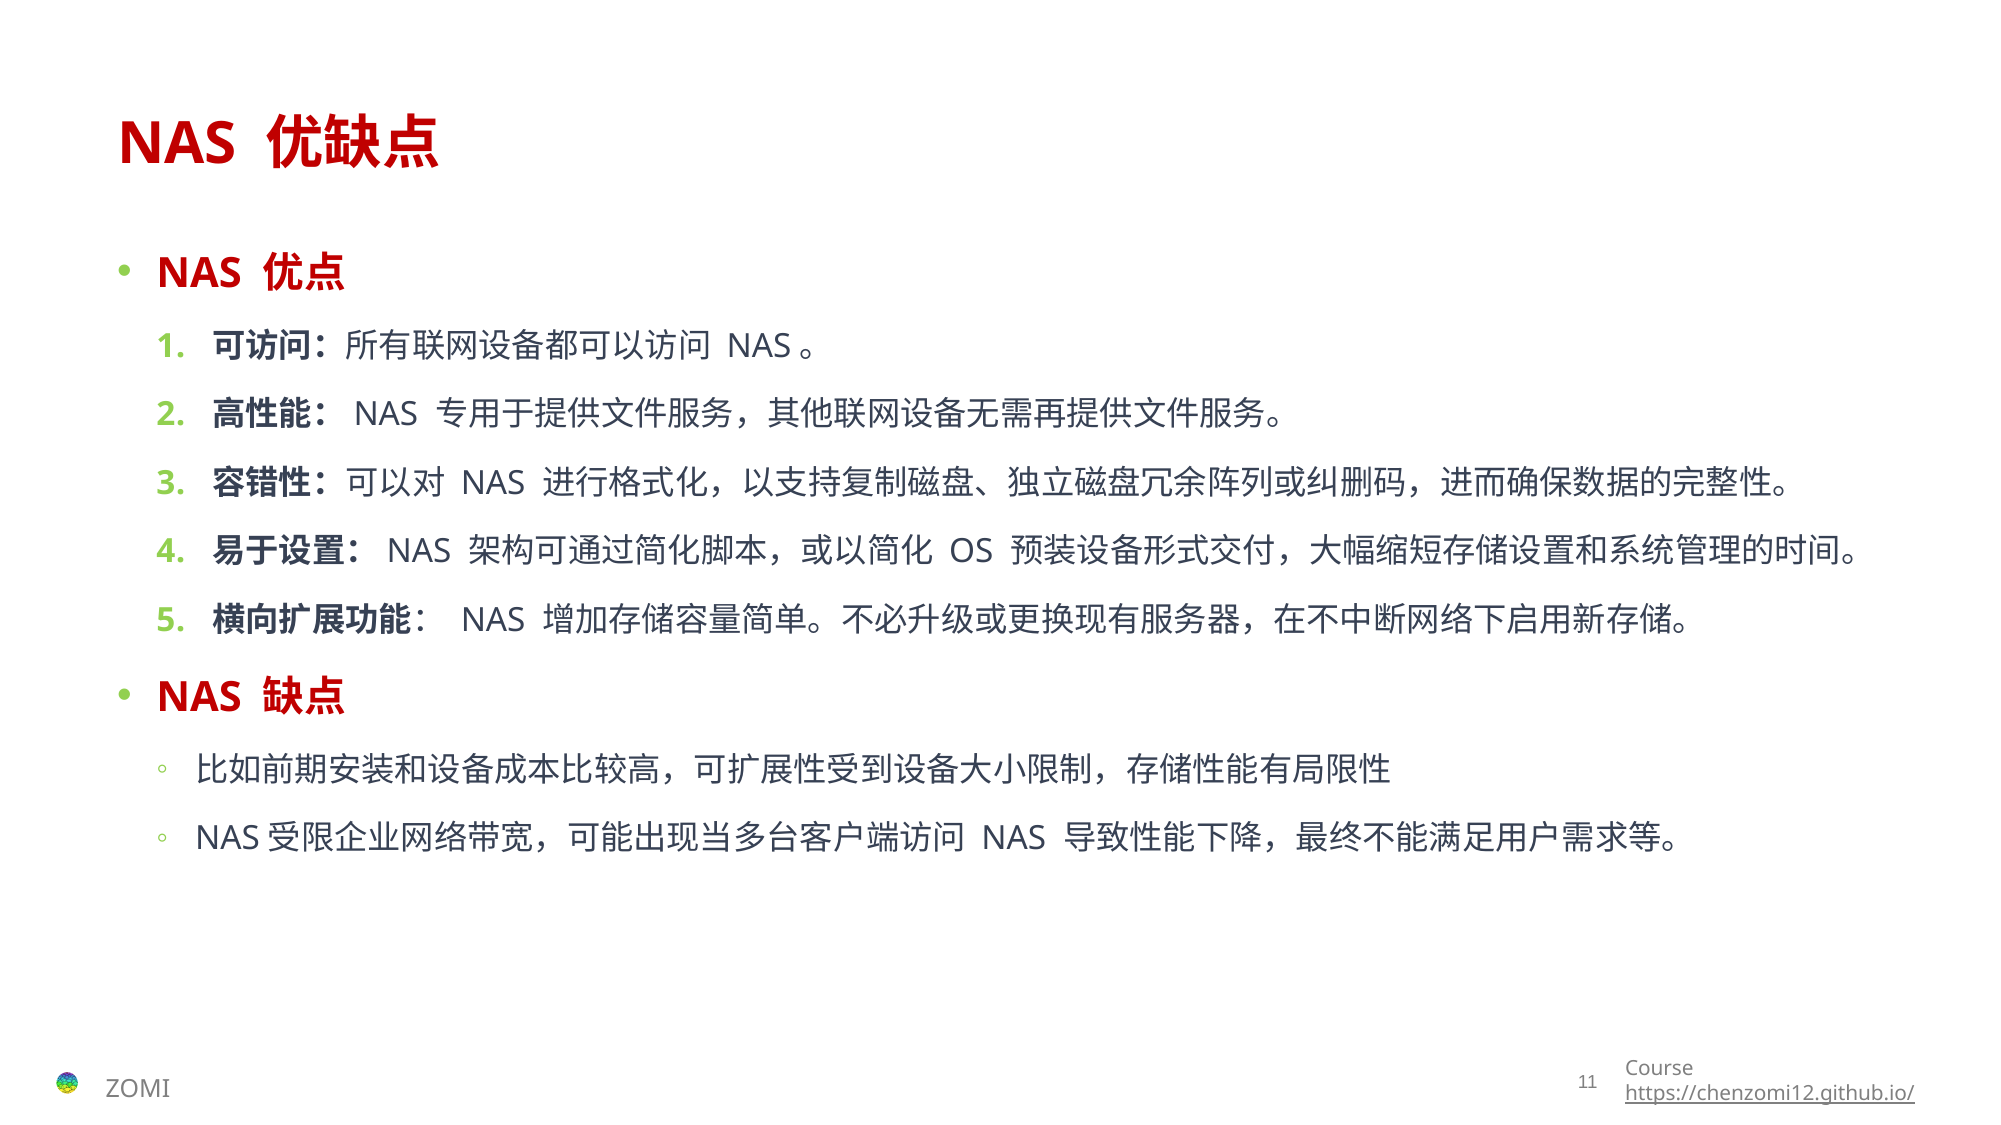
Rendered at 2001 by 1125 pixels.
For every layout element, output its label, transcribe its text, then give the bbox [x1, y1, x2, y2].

title NAS 优缺点 [102, 91, 1901, 189]
list NAS 优点 可访问：所有联网设备都可以访问 NAS。 高性能：NAS 专用于提供文件服务，其他联网设备无需再提供文件服务。 容错性：可以对 NAS 进行格式化，以支持复制磁盘、独立磁盘冗余阵列或纠删码，进而确保数据的完整性。 易于设置：NAS 架构可通过简化脚本，或以简化 OS 预装设备形式交付，大幅缩短存储设置和系统管理的时间。 横向扩展功能： NAS 增加存储容量简单。不必升级或更换现有服务器，在不中断网络下启用新存储。 NAS 缺点 比如前期安装和设备成本比较高，可扩展性受到设备大小限制，存储性能有局限性 NAS受限企业网络带宽，可能出现当多台客户端访问 NAS 导致性能下降，最终不能满足用户需求等。 [102, 223, 1901, 1043]
picture [57, 1073, 77, 1093]
